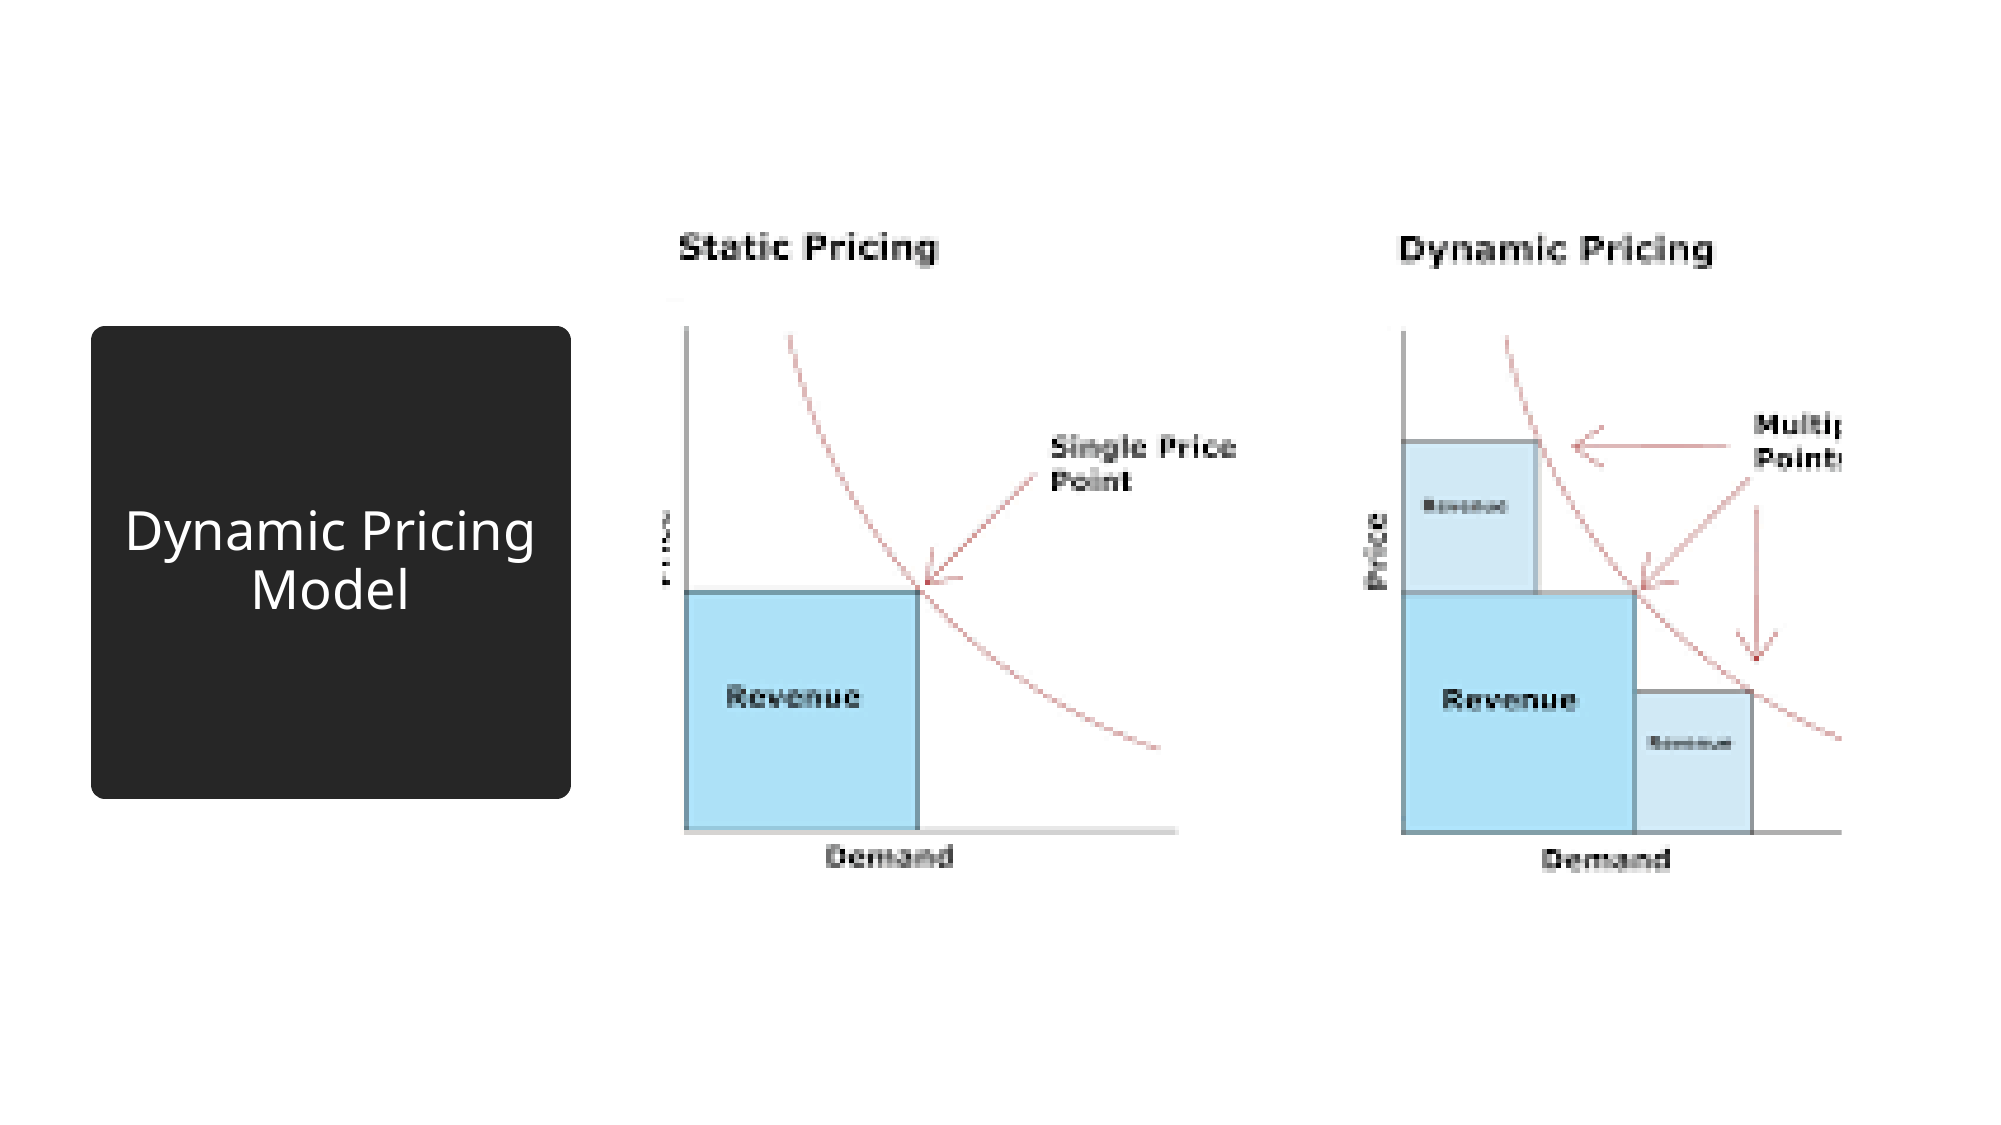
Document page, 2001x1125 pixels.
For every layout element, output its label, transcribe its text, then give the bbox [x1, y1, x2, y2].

title Dynamic Pricing Model [105, 340, 557, 785]
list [662, 166, 1842, 958]
